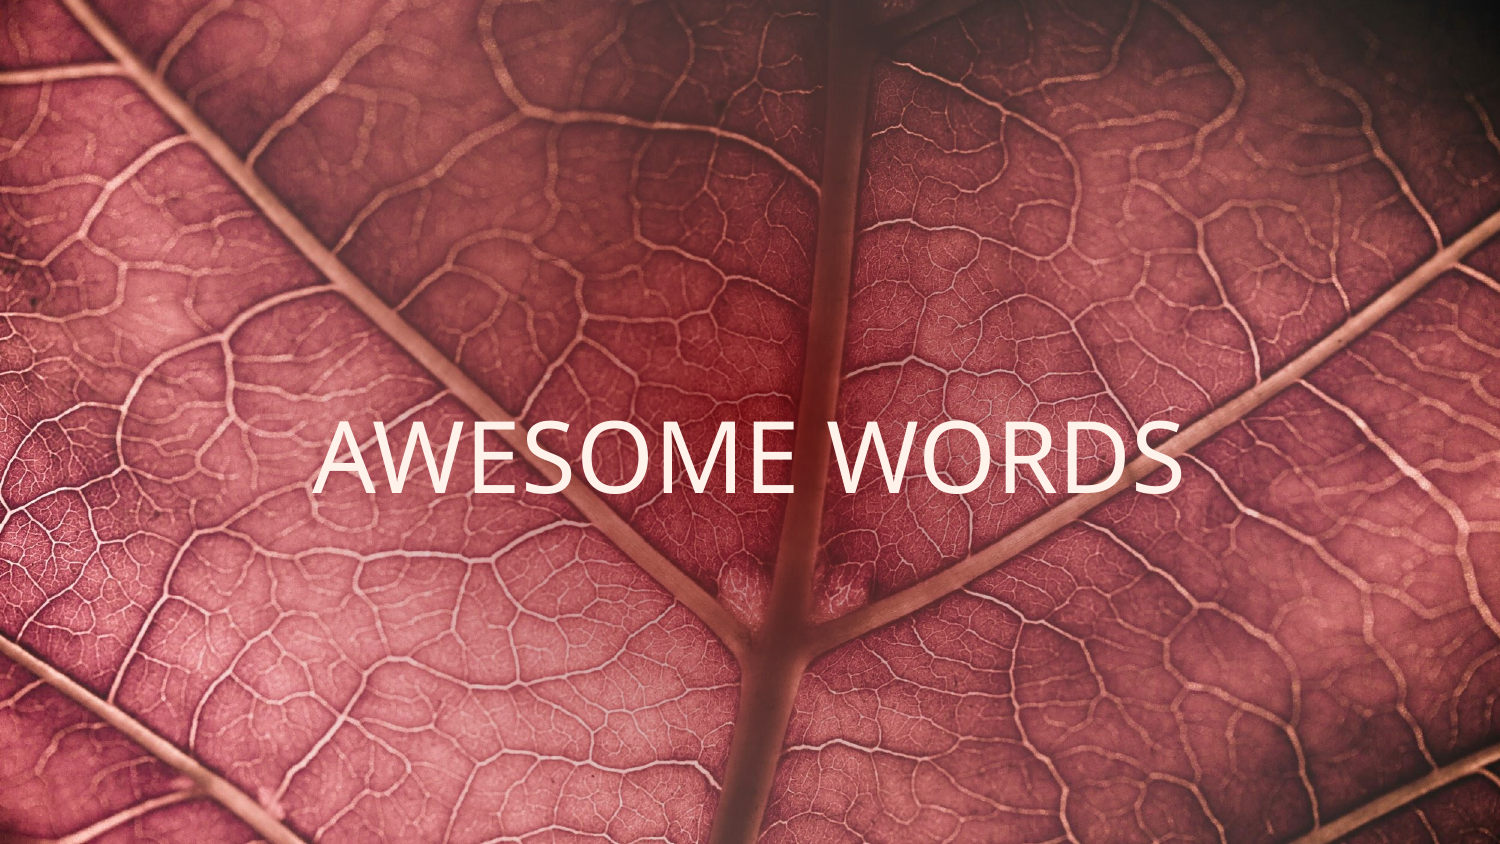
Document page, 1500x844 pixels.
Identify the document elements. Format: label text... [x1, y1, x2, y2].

title AWESOME WORDS [184, 249, 1316, 659]
text_box [0, 0, 1500, 844]
